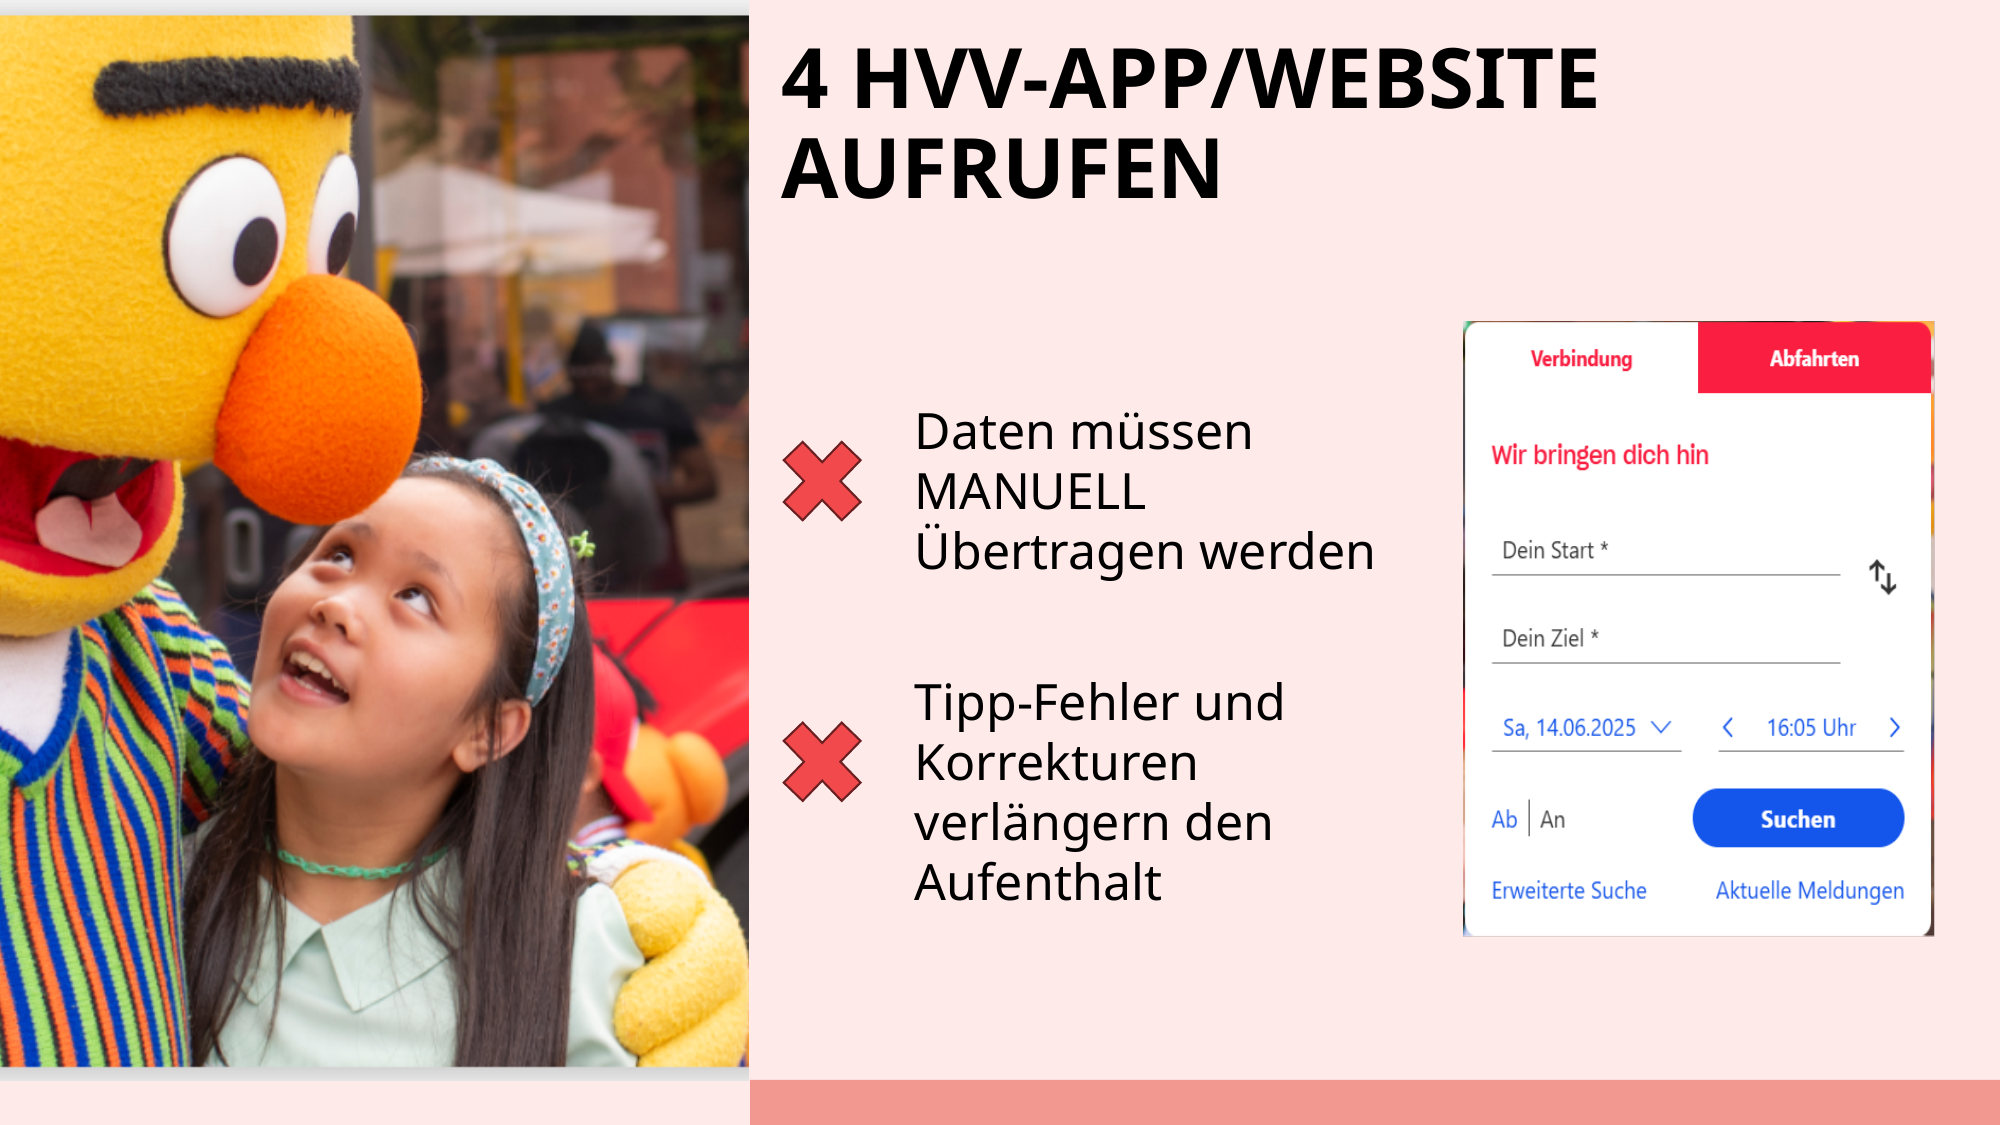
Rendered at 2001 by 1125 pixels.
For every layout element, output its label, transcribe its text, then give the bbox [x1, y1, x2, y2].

text_box [782, 440, 863, 522]
text_box Daten müssen MANUELL Übertragen werden [899, 391, 1442, 587]
title 4 HVV-App/Website aufrufen [766, 28, 1979, 623]
text_box Tipp-Fehler und Korrekturen verlängern den Aufenthalt [899, 663, 1442, 919]
picture [1463, 321, 2000, 1053]
picture [0, 0, 749, 1081]
text_box [782, 721, 863, 803]
